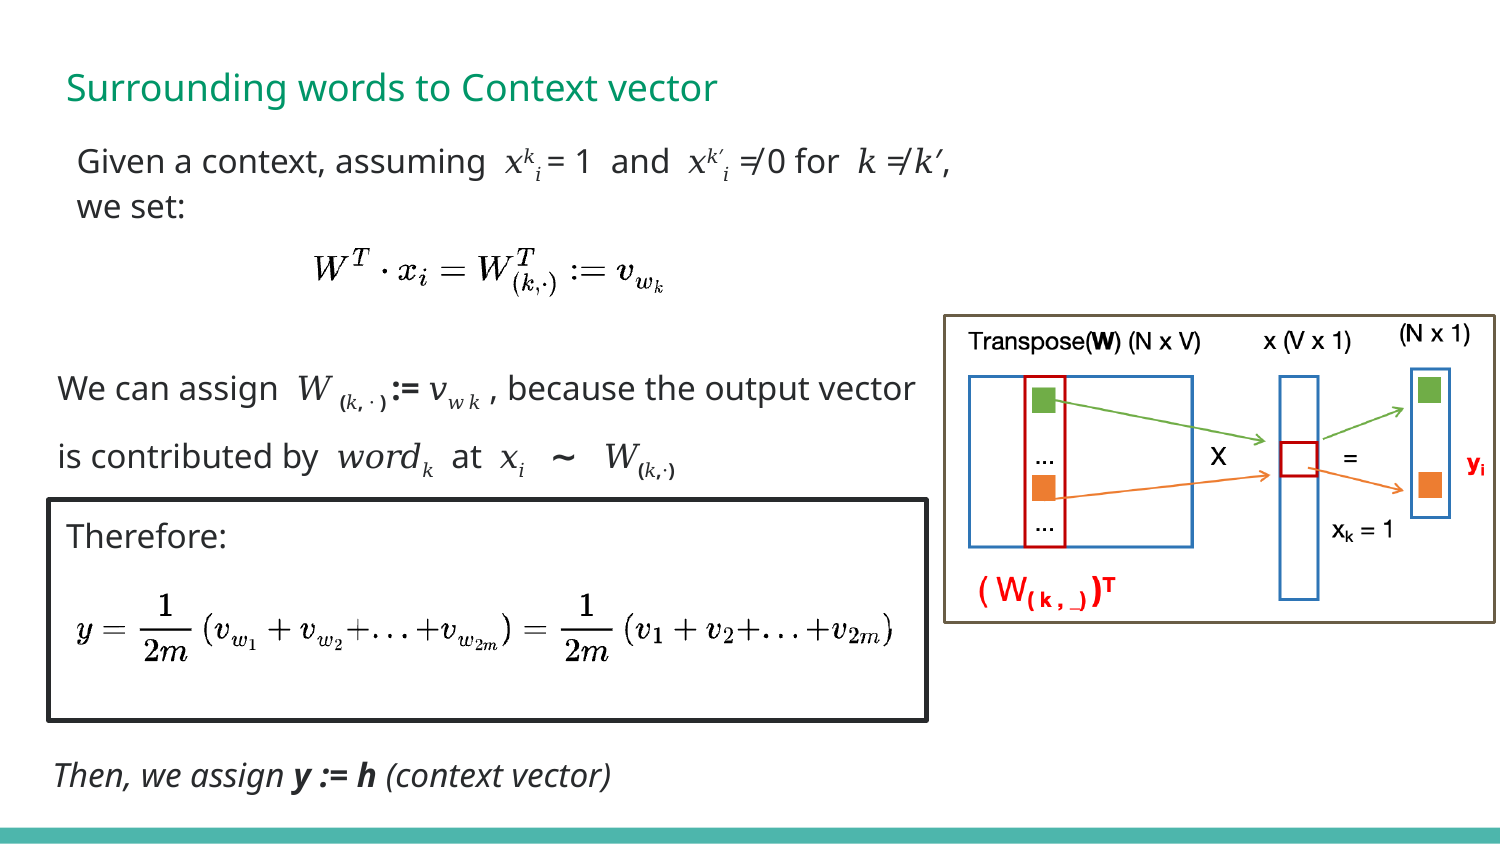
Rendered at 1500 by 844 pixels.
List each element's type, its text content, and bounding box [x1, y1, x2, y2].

text_box Surrounding words to Context vector [51, 49, 986, 125]
text_box We can assign 𝑊 (𝑘, ⋅ ) := 𝑣𝑤 𝑘 , because the output vector is contributed by 𝑤𝑜𝑟𝑑𝑘 at 𝑥𝑖 ∼ 𝑊(𝑘,⋅) [42, 329, 941, 496]
text_box [48, 499, 927, 721]
picture [61, 577, 925, 679]
text_box Given a context, assuming 𝑥𝑘𝑖 = 1 and 𝑥𝑘′𝑖 ≠ 0 for 𝑘 ≠ 𝑘′, we set: [61, 125, 973, 241]
picture [946, 316, 1494, 622]
text_box Then, we assign y := h (context vector) [37, 739, 949, 809]
picture [309, 236, 677, 308]
